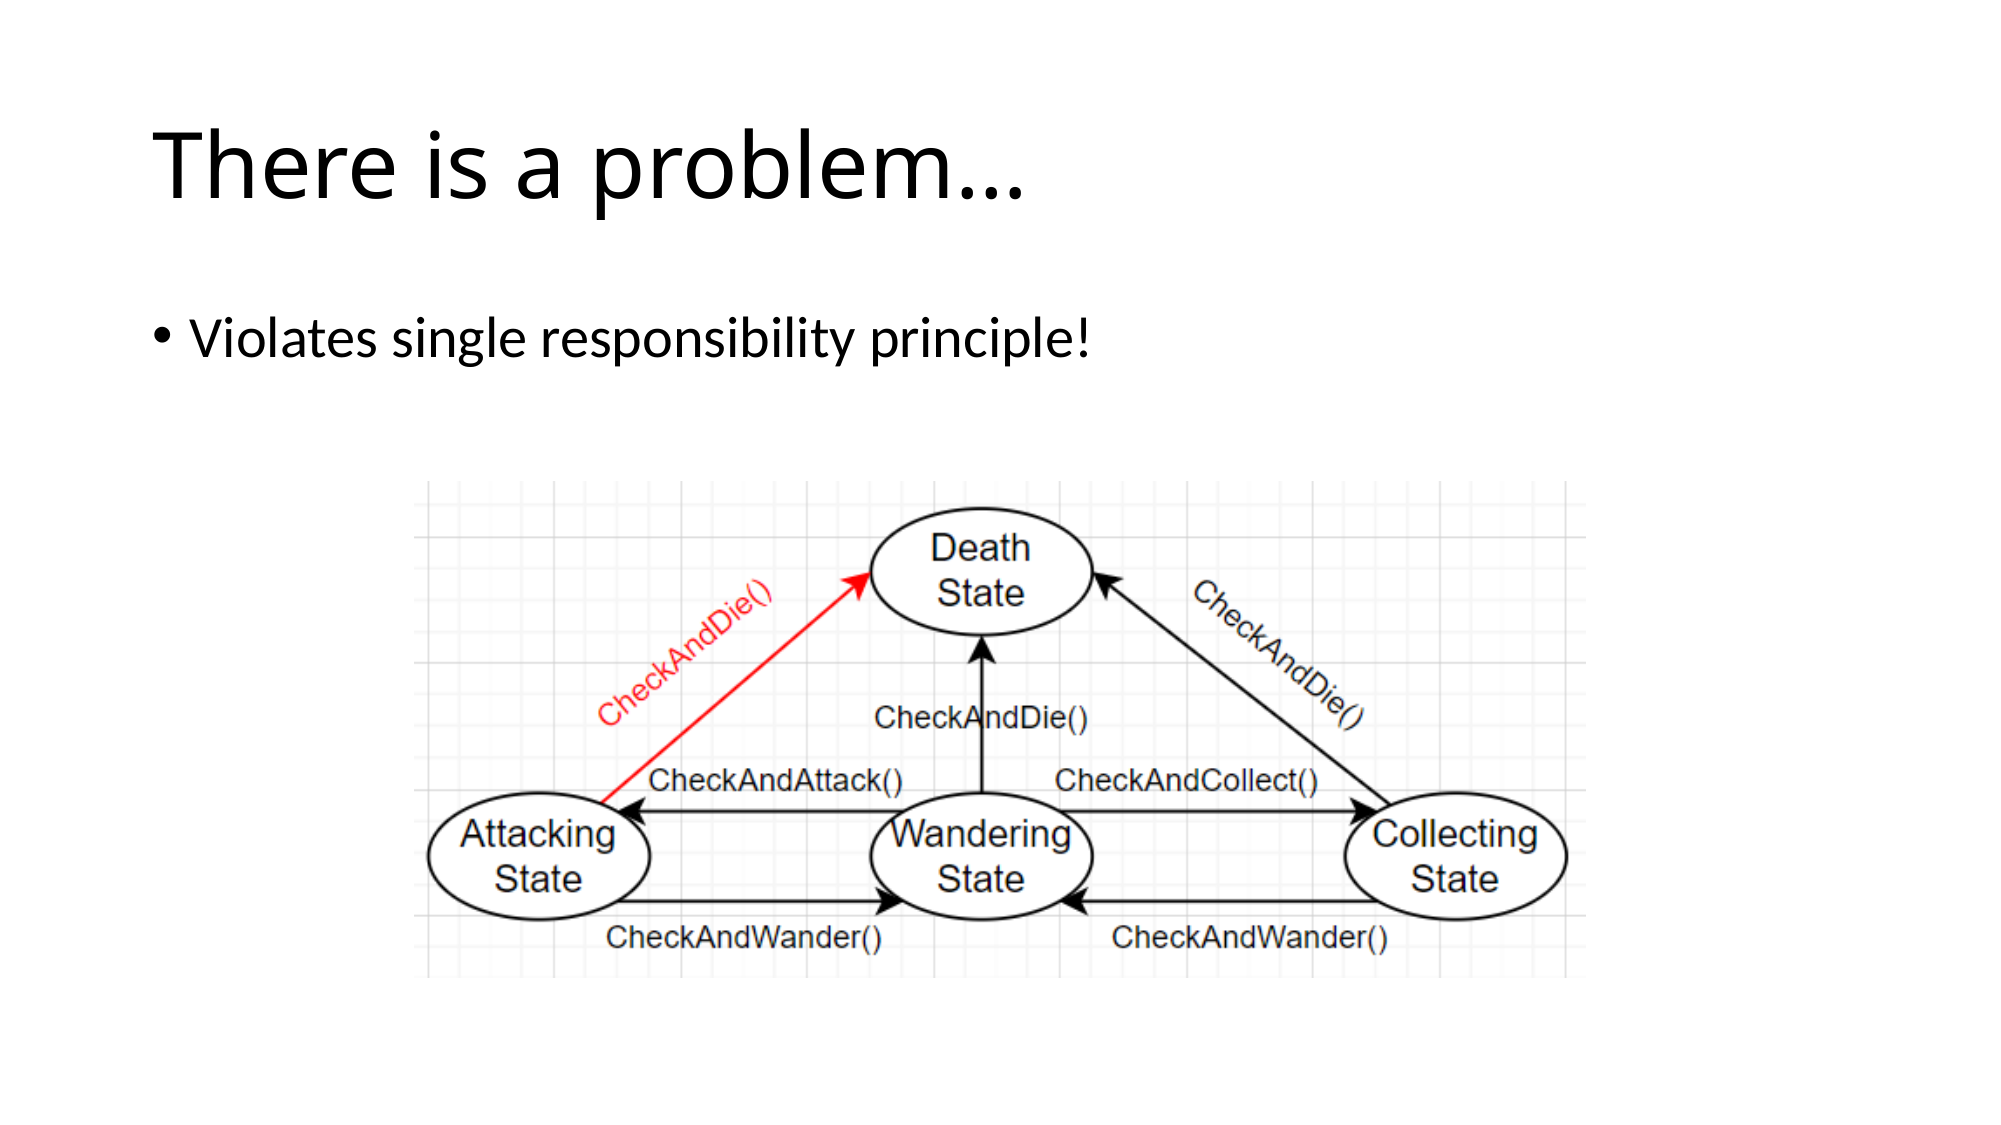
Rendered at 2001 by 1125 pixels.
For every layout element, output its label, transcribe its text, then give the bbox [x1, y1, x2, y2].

title There is a problem… [137, 59, 1863, 278]
list Violates single responsibility principle! [137, 299, 1863, 1014]
picture [414, 481, 1586, 978]
